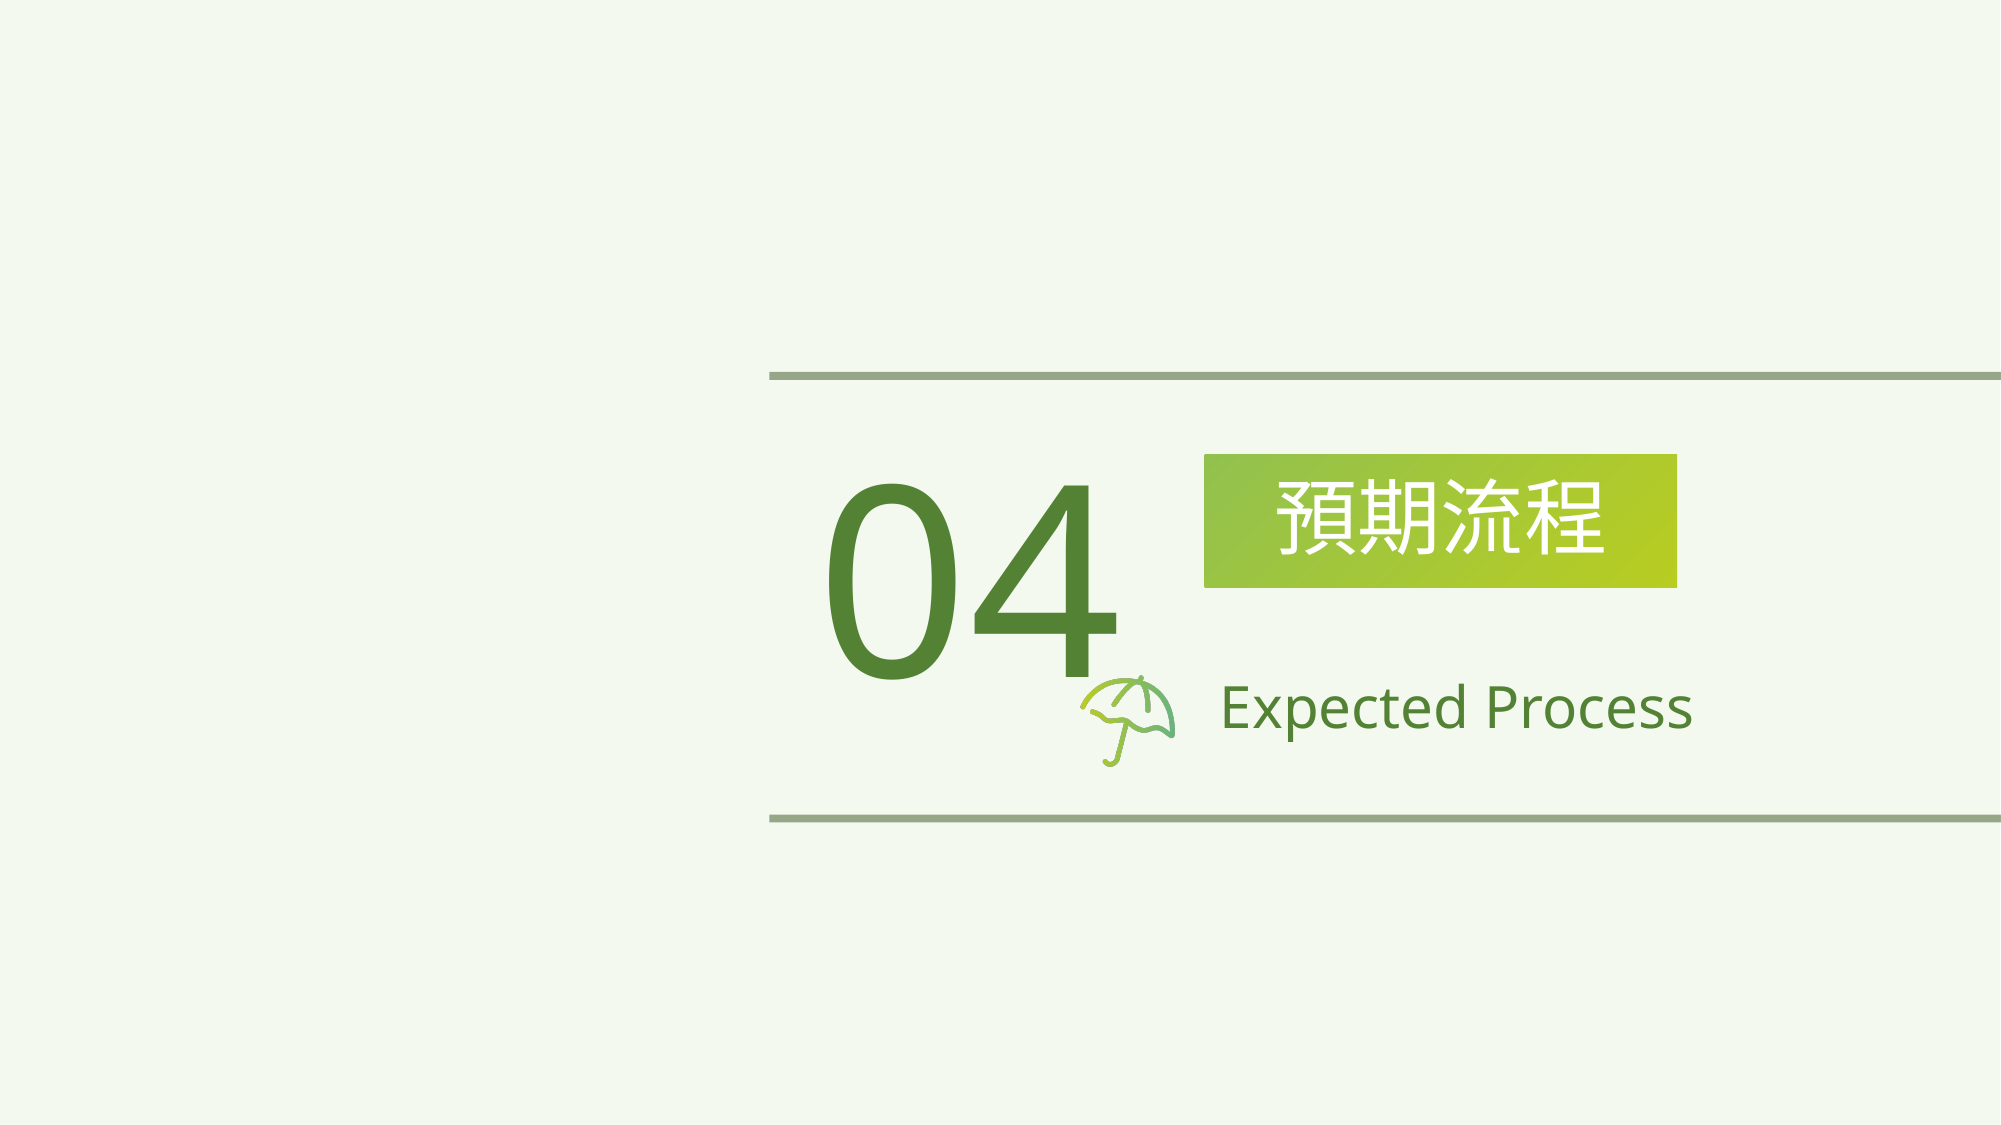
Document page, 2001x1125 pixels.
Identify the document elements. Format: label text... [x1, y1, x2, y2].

list Expected Process [1204, 650, 2000, 769]
list 04 [791, 413, 1147, 769]
picture [1147, 674, 1176, 768]
list 預期流程 [1204, 454, 1678, 588]
